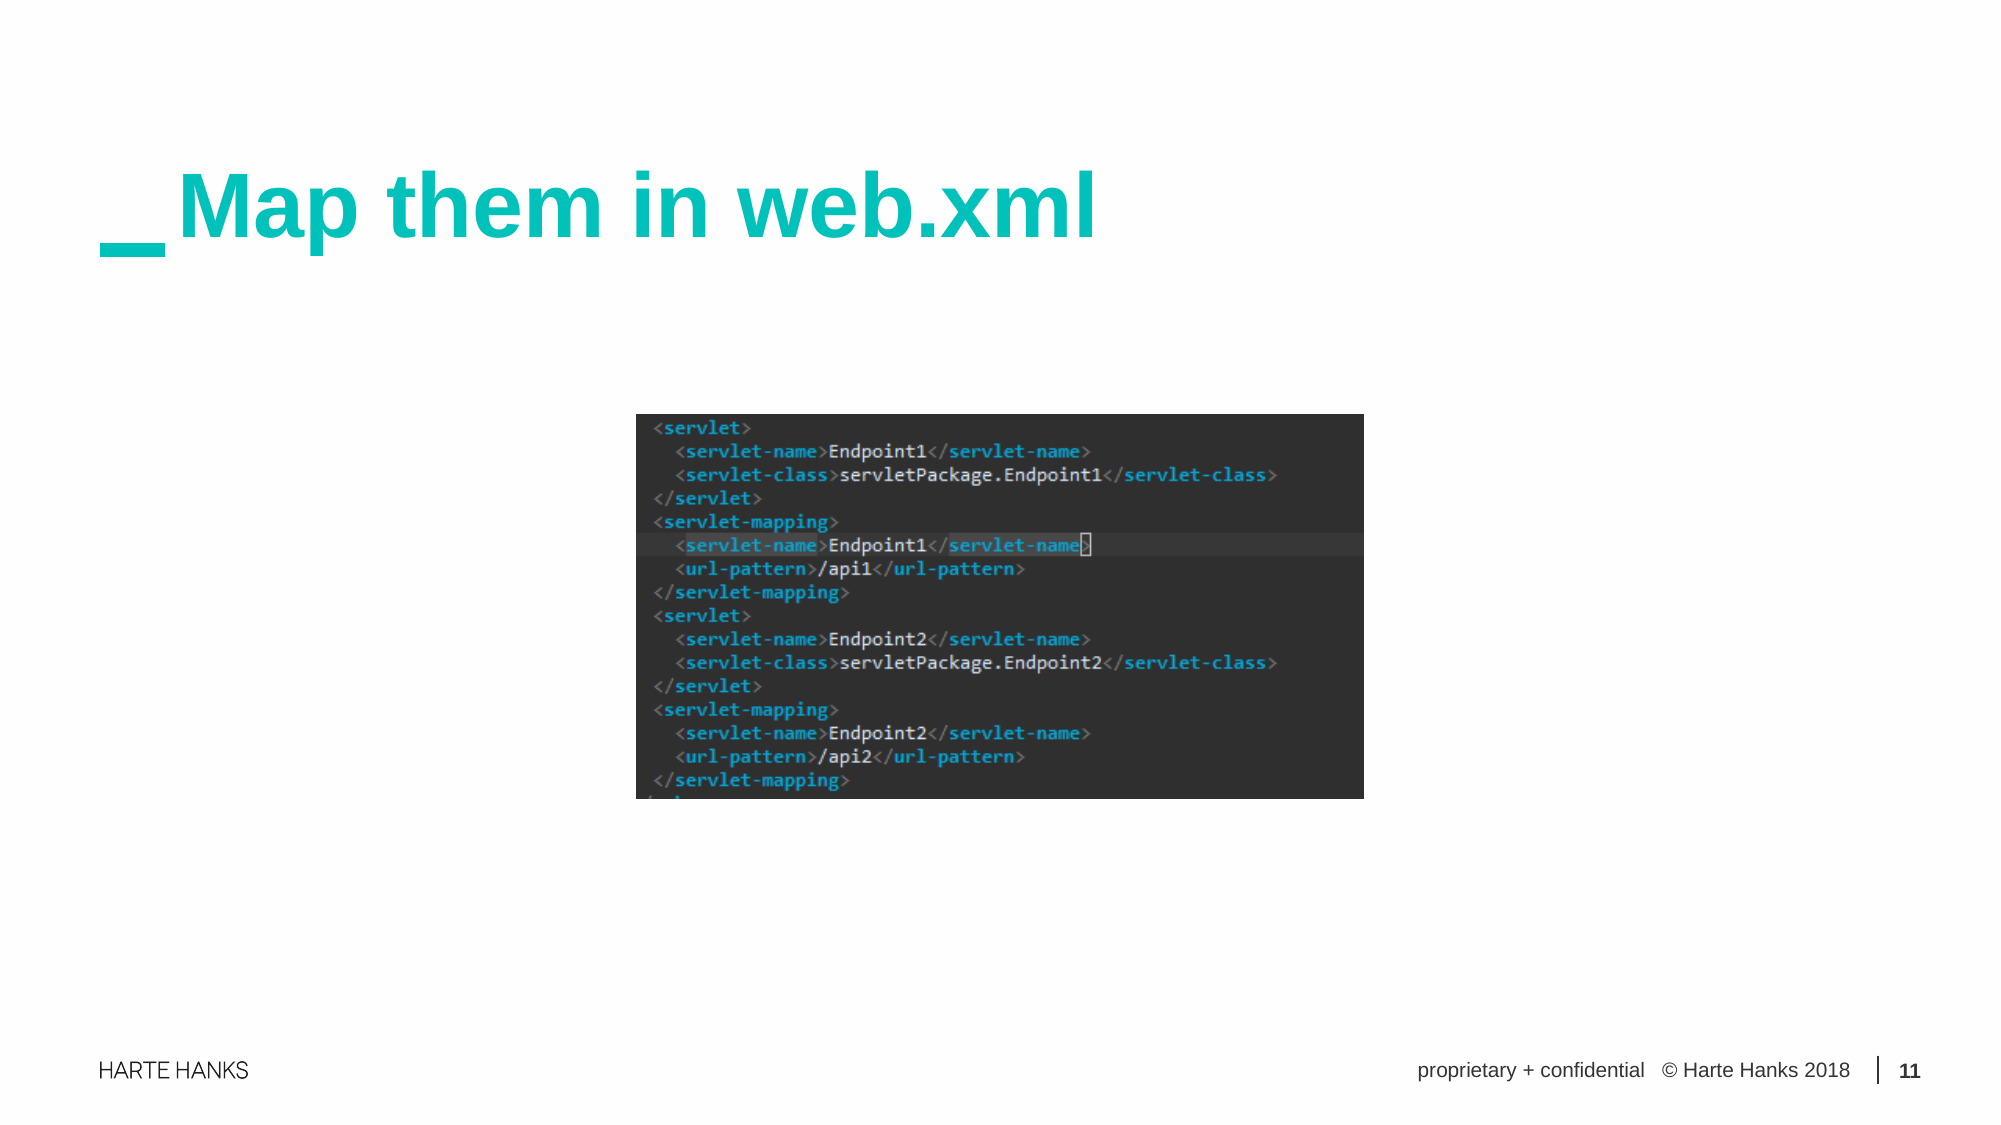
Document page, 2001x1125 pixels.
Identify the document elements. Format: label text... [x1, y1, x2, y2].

picture [636, 414, 1364, 800]
picture [100, 1061, 248, 1079]
text_box Map them in web.xml [177, 145, 1147, 296]
